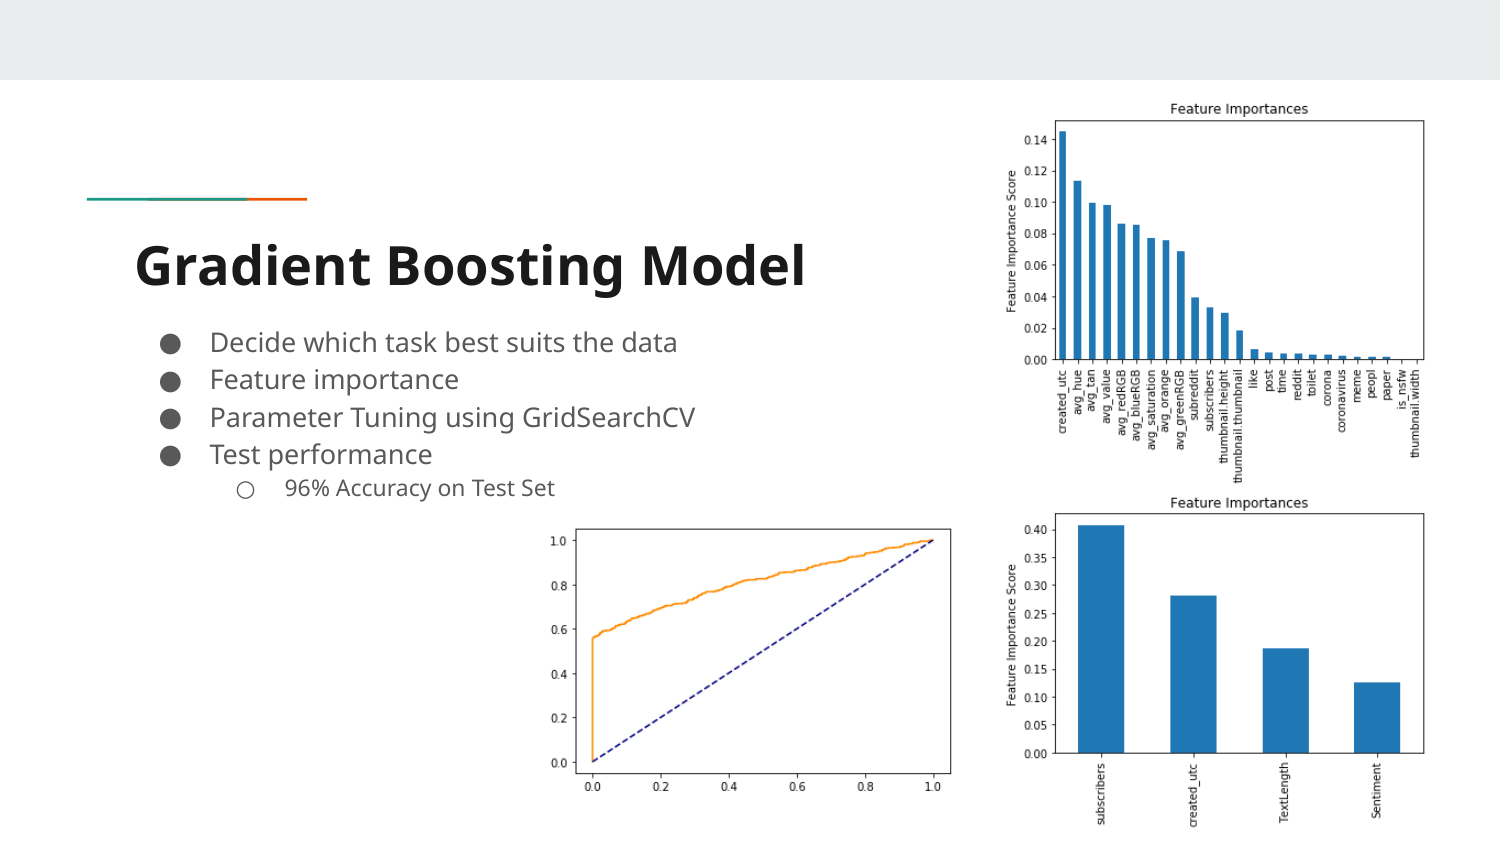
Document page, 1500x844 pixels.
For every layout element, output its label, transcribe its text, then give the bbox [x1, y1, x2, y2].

list Decide which task best suits the data Feature importance Parameter Tuning using GridSearchCV Test performance 96% Accuracy on Test Set [119, 305, 869, 427]
title Gradient Boosting Model [119, 216, 995, 305]
picture [1000, 95, 1431, 833]
picture [542, 522, 958, 800]
